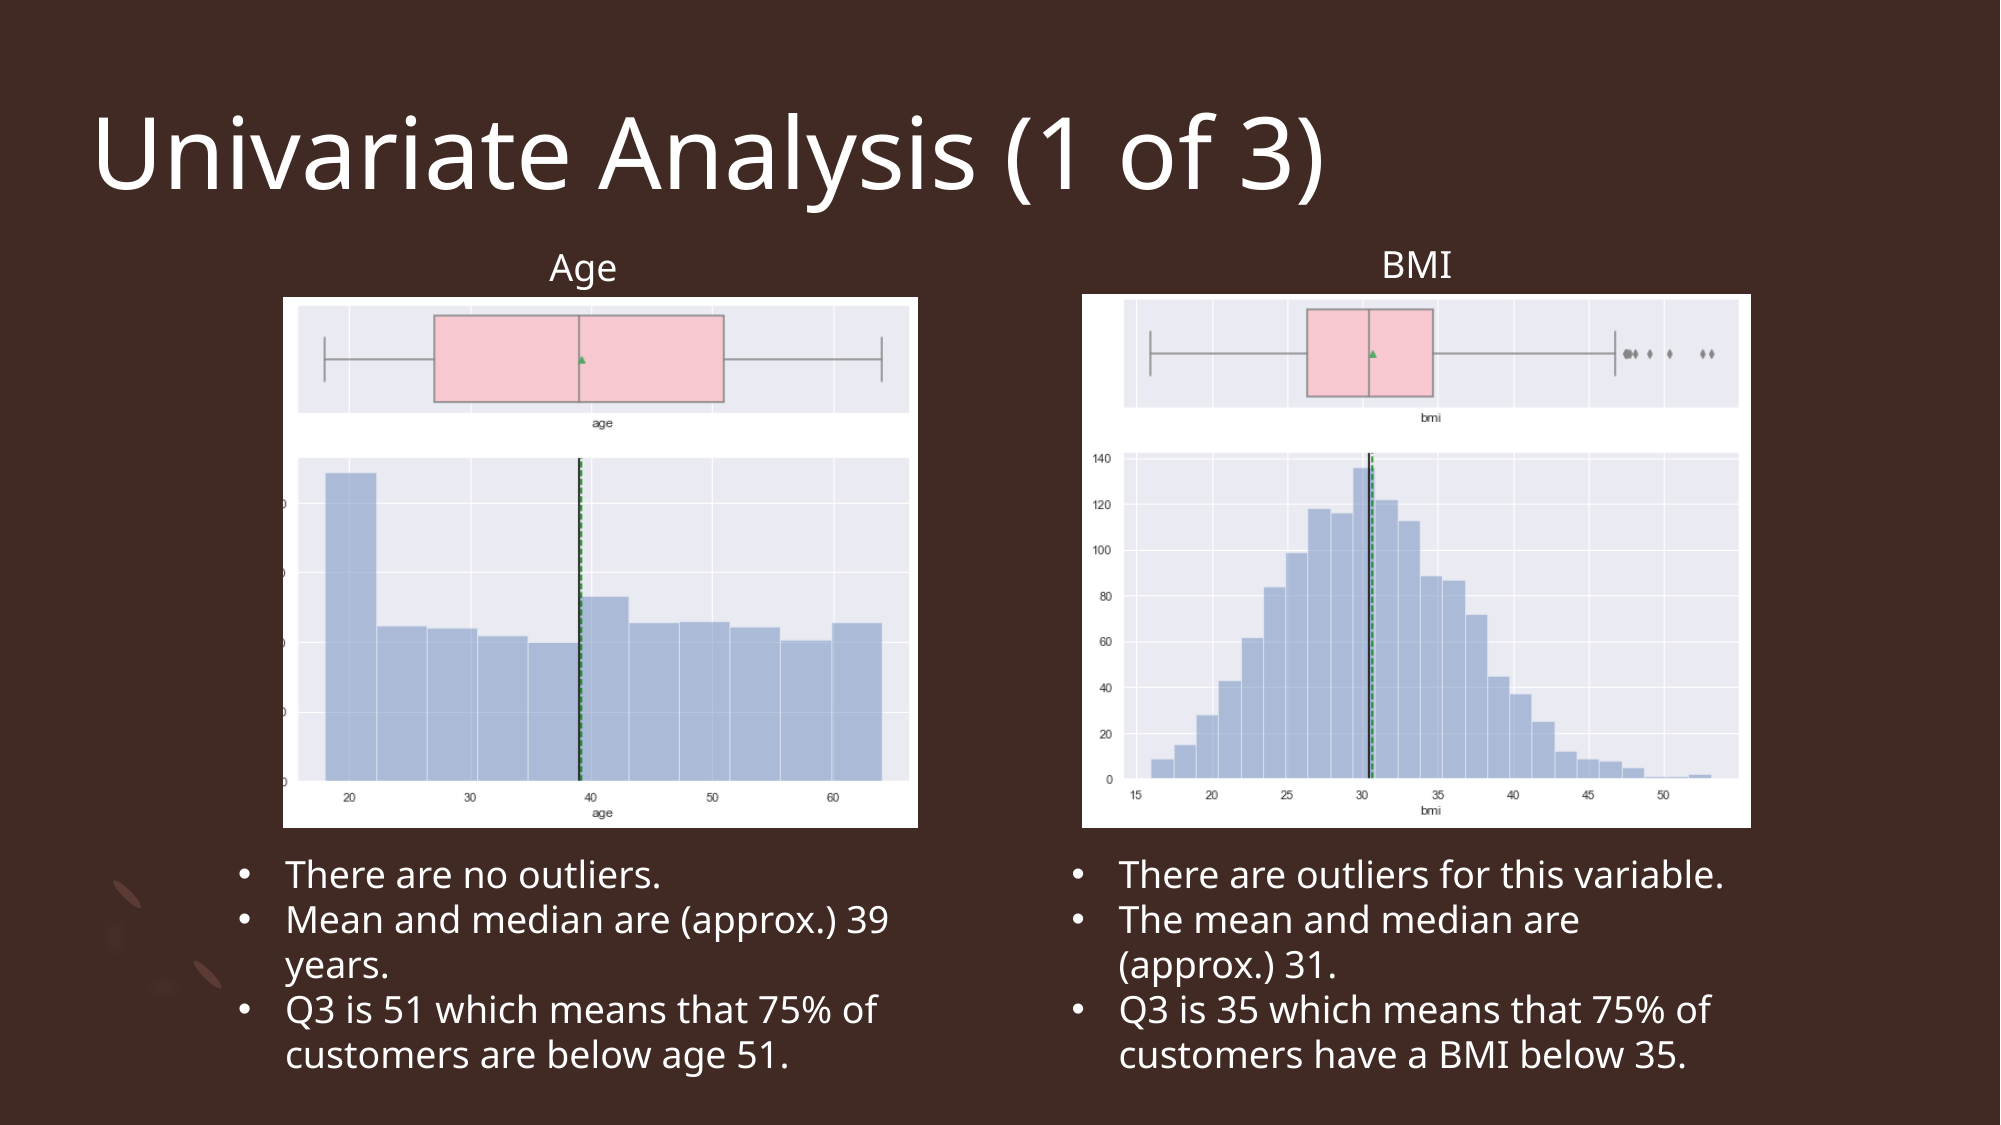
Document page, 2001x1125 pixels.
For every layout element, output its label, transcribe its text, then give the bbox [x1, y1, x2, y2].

text_box Age [534, 236, 633, 297]
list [283, 297, 918, 828]
text_box There are no outliers. Mean and median are (approx.) 39 years. Q3 is 51 which means that 75% of customers are below age 51. [223, 843, 918, 1125]
title Univariate Analysis (1 of 3) [90, 90, 1910, 309]
picture [1082, 294, 1751, 828]
text_box There are outliers for this variable. The mean and median are (approx.) 31. Q3 is 35 which means that 75% of customers have a BMI below 35. [1056, 843, 1751, 1084]
text_box BMI [1366, 233, 1468, 294]
